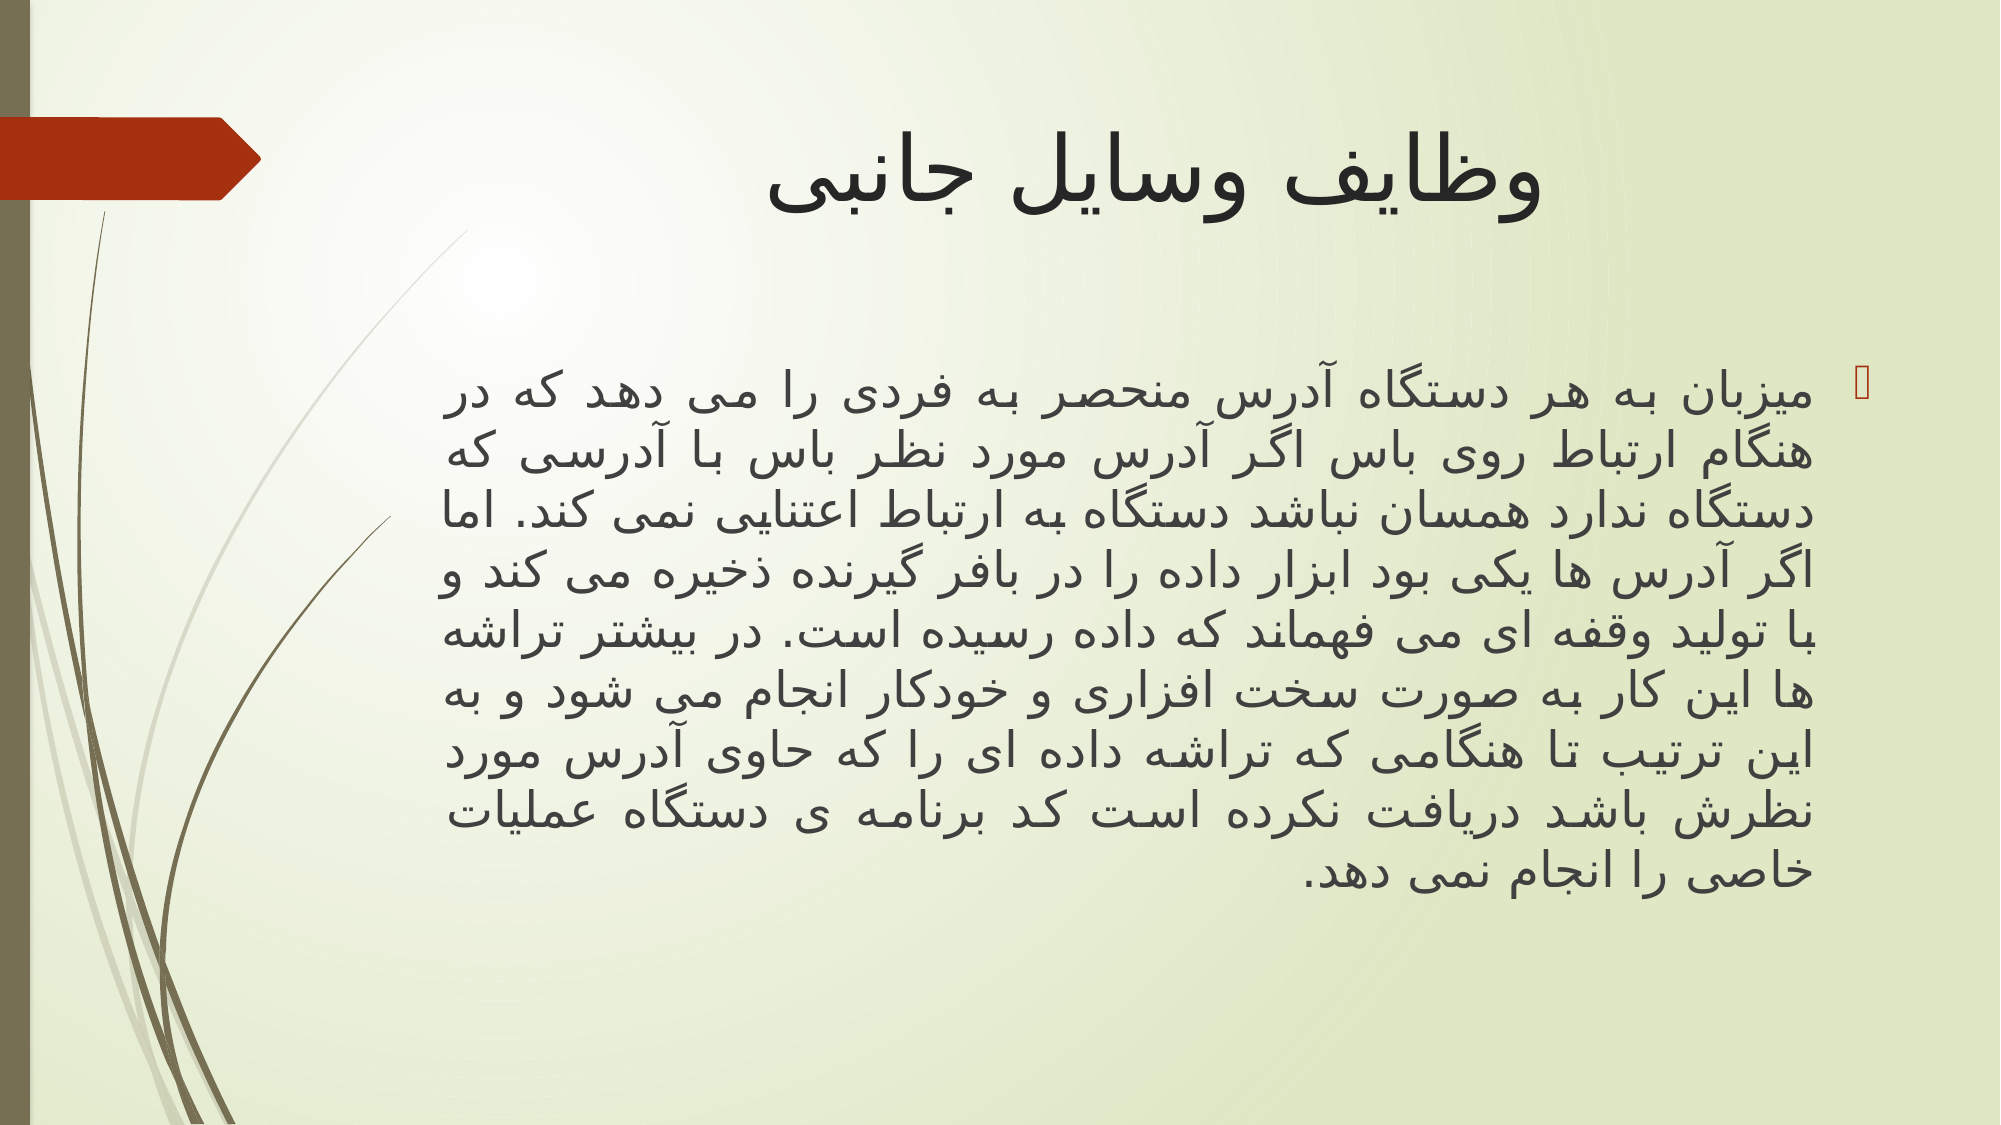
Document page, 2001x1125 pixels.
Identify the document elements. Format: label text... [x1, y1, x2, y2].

list میزبان به هر دستگاه آدرس منحصر به فردی را می دهد که در هنگام ارتباط روی باس اگر آدرس مورد نظر باس با آدرسی که دستگاه ندارد همسان نباشد دستگاه به ارتباط اعتنایی نمی کند. اما اگر آدرس ها یکی بود ابزار داده را در بافر گیرنده ذخیره می کند و با تولید وقفه ای می فهماند که داده رسیده است. در بیشتر تراشه ها این کار به صورت سخت افزاری و خودکار انجام می شود و به این ترتیب تا هنگامی که تراشه داده ای را که حاوی آدرس مورد نظرش باشد دریافت نکرده است کد برنامه ی دستگاه عملیات خاصی را انجام نمی دهد. [424, 350, 1888, 970]
title وظایف وسایل جانبی [425, 102, 1888, 313]
